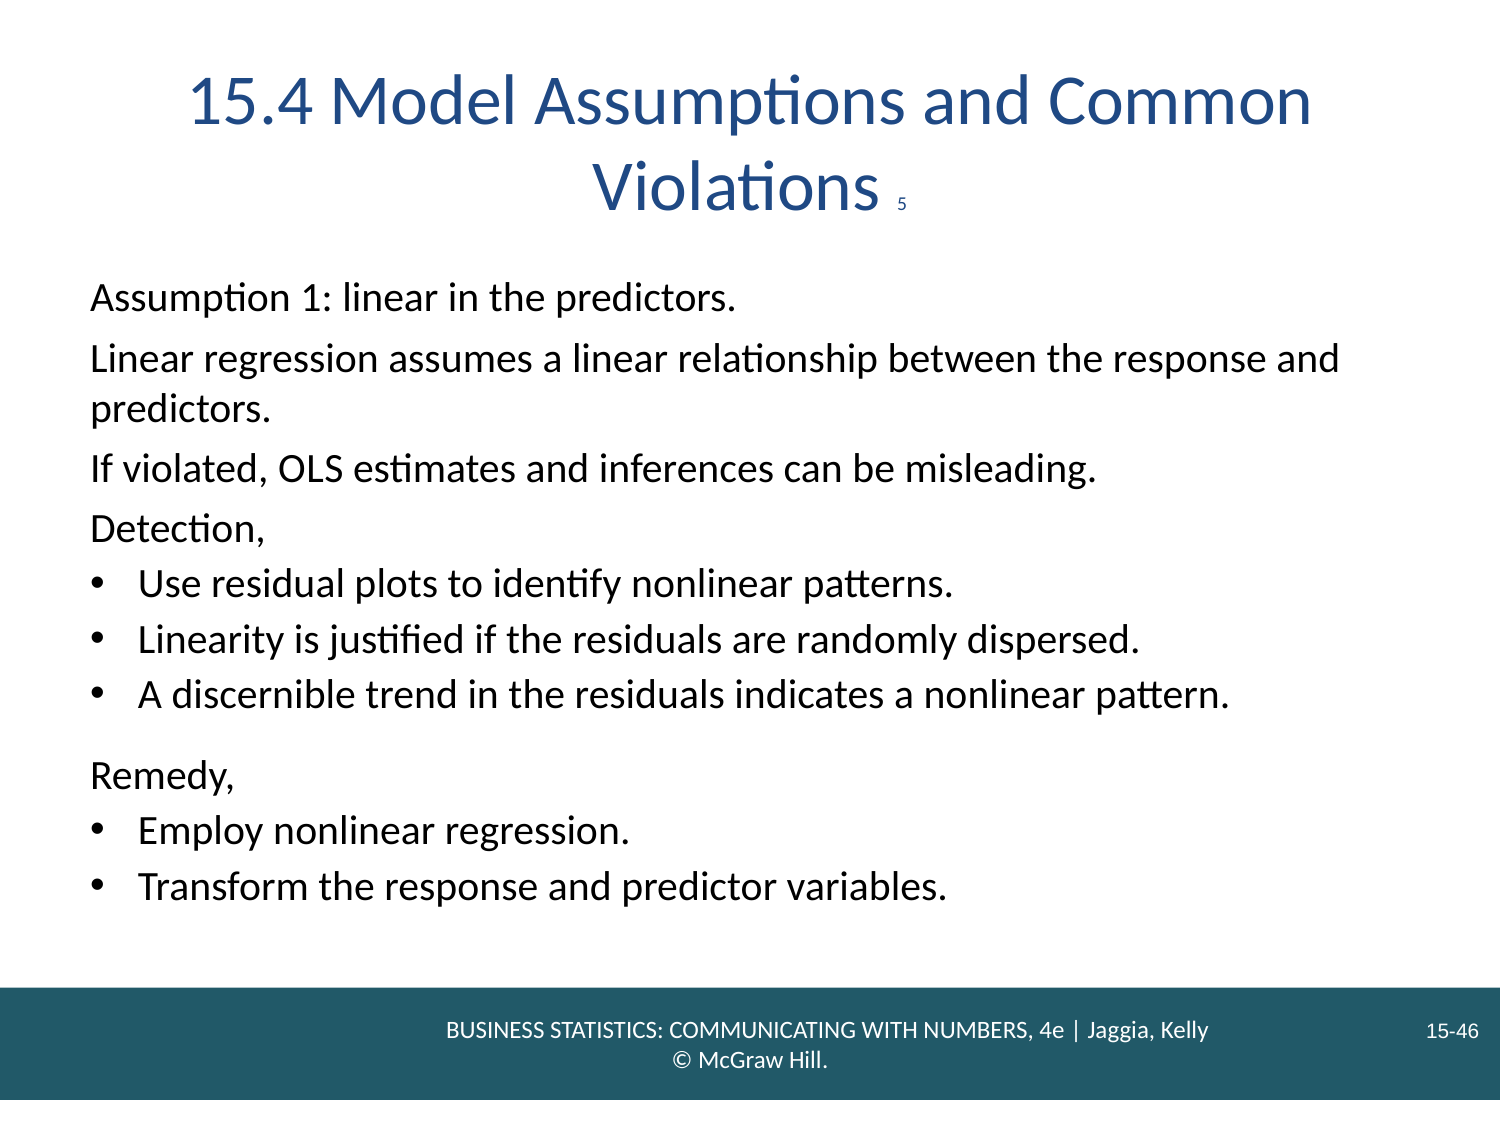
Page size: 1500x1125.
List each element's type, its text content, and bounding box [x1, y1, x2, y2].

list Assumption 1: linear in the predictors. Linear regression assumes a linear relationship between the response and predictors. If violated, O L S estimates and inferences can be misleading. Detection, Use residual plots to identify nonlinear patterns. Linearity is justified if the residuals are randomly dispersed. A discernible trend in the residuals indicates a nonlinear pattern. [75, 262, 1425, 731]
list Remedy, Employ nonlinear regression. Transform the response and predictor variables. [75, 740, 1425, 935]
title 15.4 Model Assumptions and Common Violations 5 [75, 45, 1425, 233]
